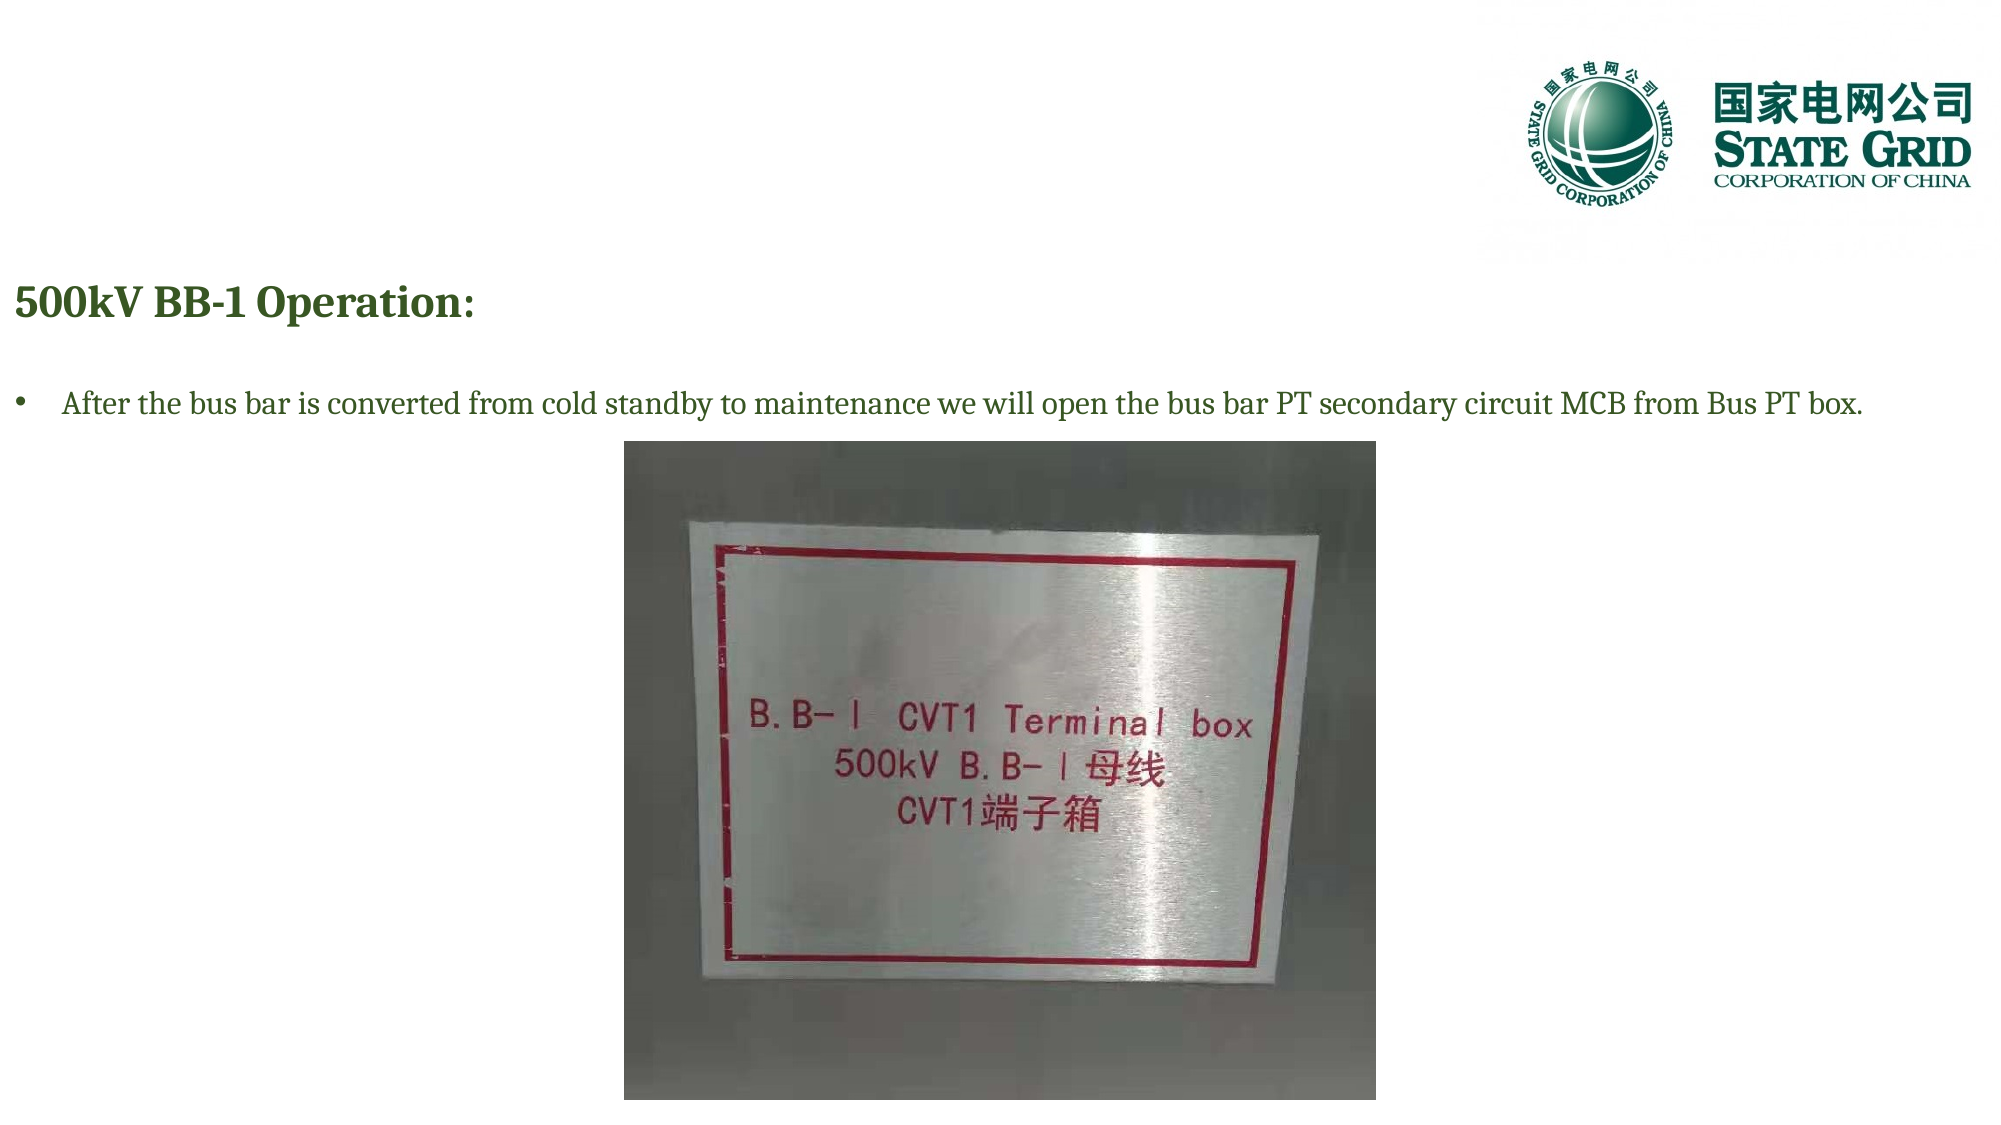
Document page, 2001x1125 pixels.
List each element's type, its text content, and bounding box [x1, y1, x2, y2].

picture [1477, 0, 2000, 264]
picture [624, 441, 1376, 1100]
text_box 500kV BB-1 Operation: After the bus bar is converted from cold standby to maintenance we will open the bus bar PT secondary circuit MCB from Bus PT box. [0, 263, 2000, 429]
